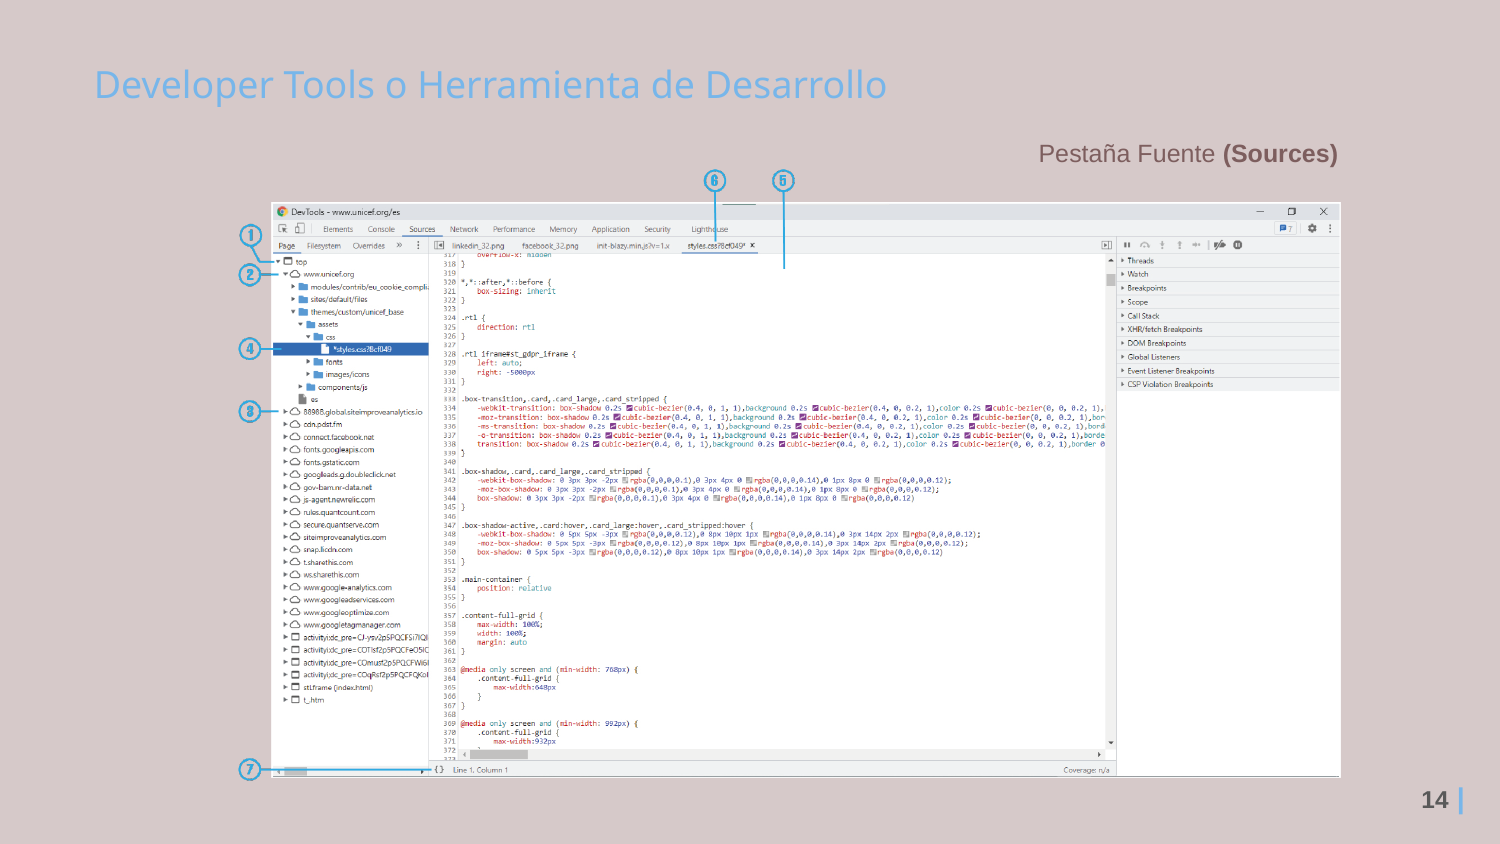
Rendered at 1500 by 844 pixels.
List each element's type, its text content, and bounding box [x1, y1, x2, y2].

slide_number ‹#› | [1389, 764, 1480, 830]
text_box Pestaña Fuente (Sources) [225, 122, 1354, 182]
picture [238, 169, 1342, 782]
text_box Developer Tools o Herramienta de Desarrollo [78, 46, 1092, 122]
